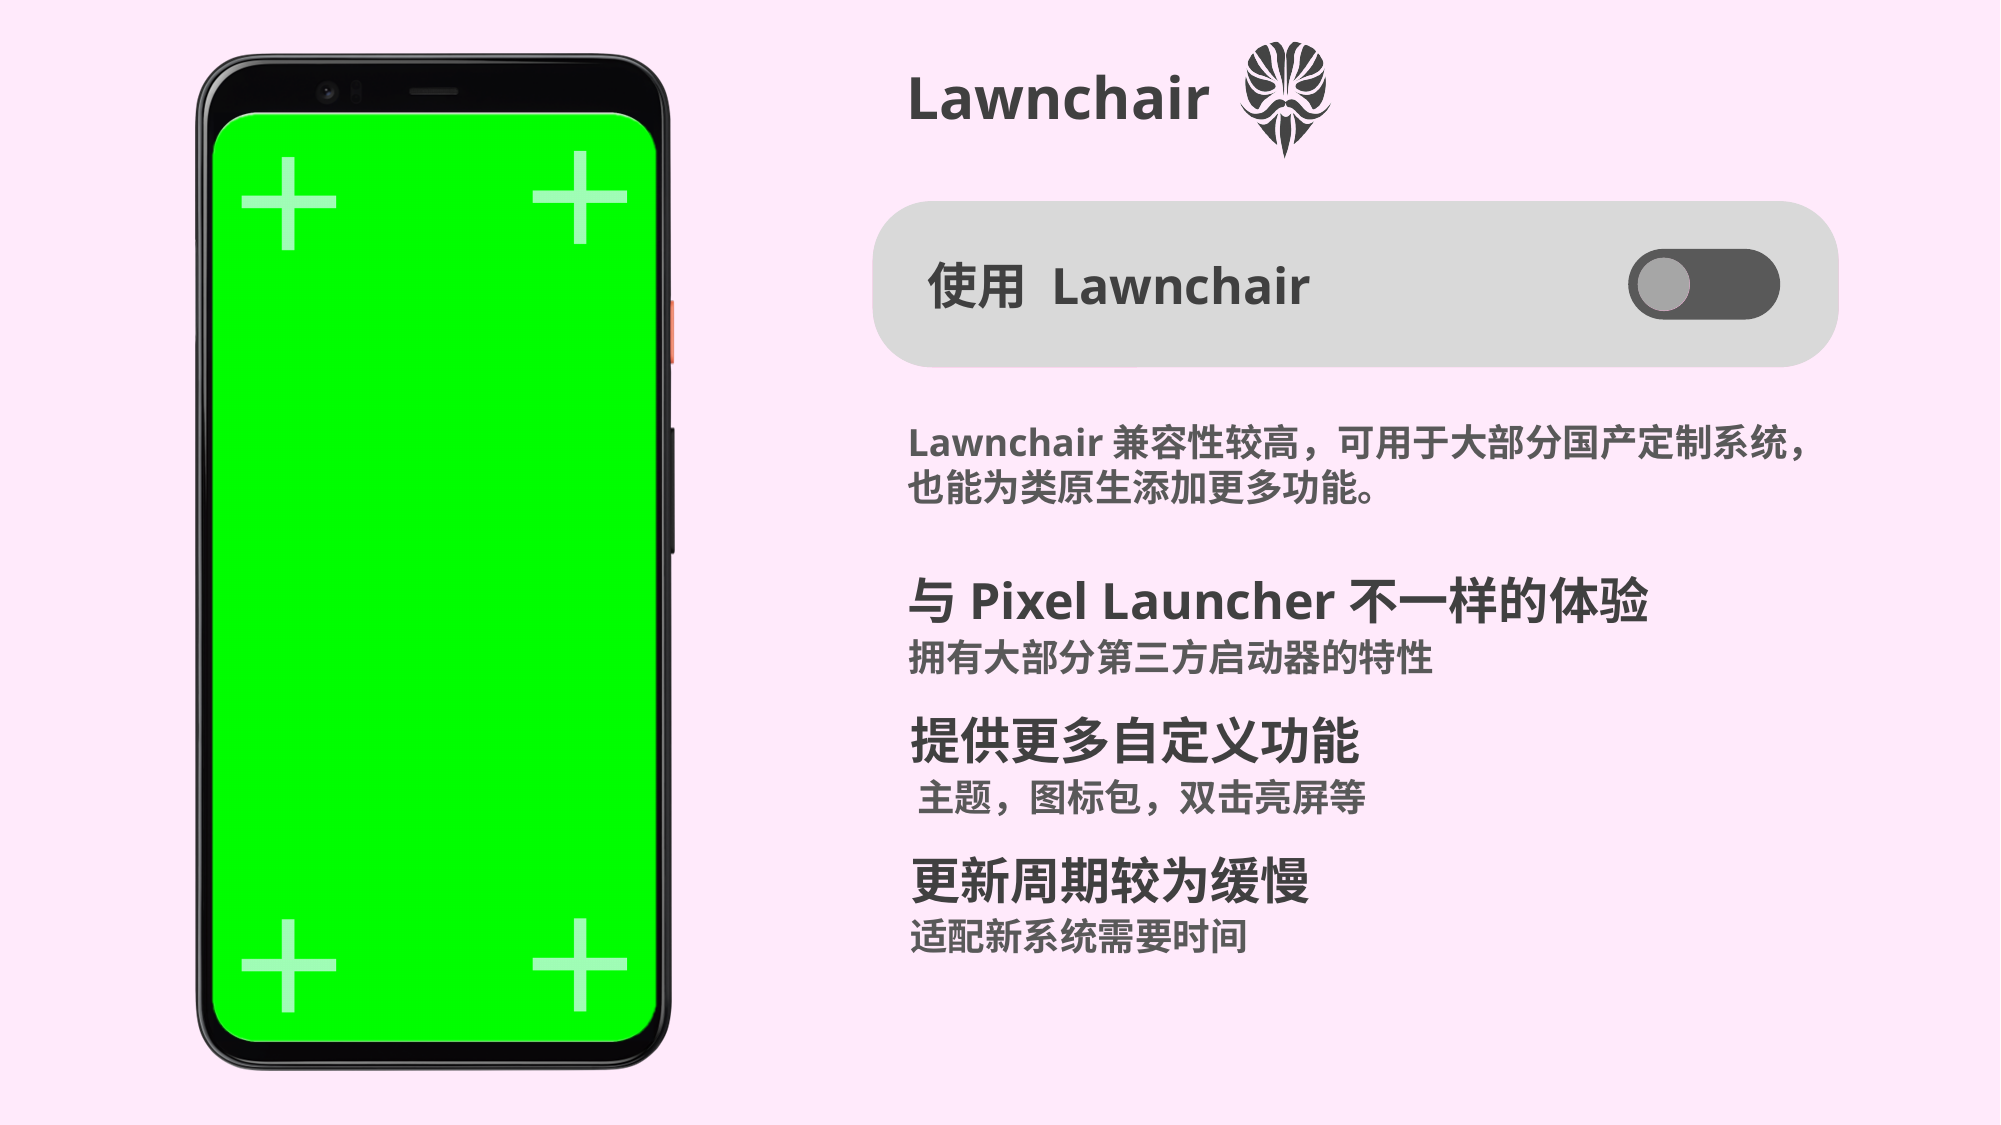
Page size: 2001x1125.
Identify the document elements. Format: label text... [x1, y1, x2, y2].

text_box 主题，图标包，双击亮屏等 [902, 766, 1383, 826]
text_box Lawnchair [891, 54, 1215, 139]
text_box 使用 Lawnchair [871, 200, 1840, 369]
text_box Lawnchair兼容性较高，可用于大部分国产定制系统， 也能为类原生添加更多功能。 [892, 411, 1840, 517]
text_box 更新周期较为缓慢 [895, 841, 1326, 917]
picture [192, 53, 679, 1071]
text_box 拥有大部分第三方启动器的特性 [894, 626, 1449, 687]
text_box [1627, 247, 1782, 321]
text_box 适配新系统需要时间 [895, 905, 1263, 966]
text_box 提供更多自定义功能 [896, 702, 1376, 777]
text_box 与Pixel Launcher不一样的体验 [892, 562, 1664, 638]
text_box [1636, 256, 1691, 312]
picture [1215, 27, 1355, 166]
